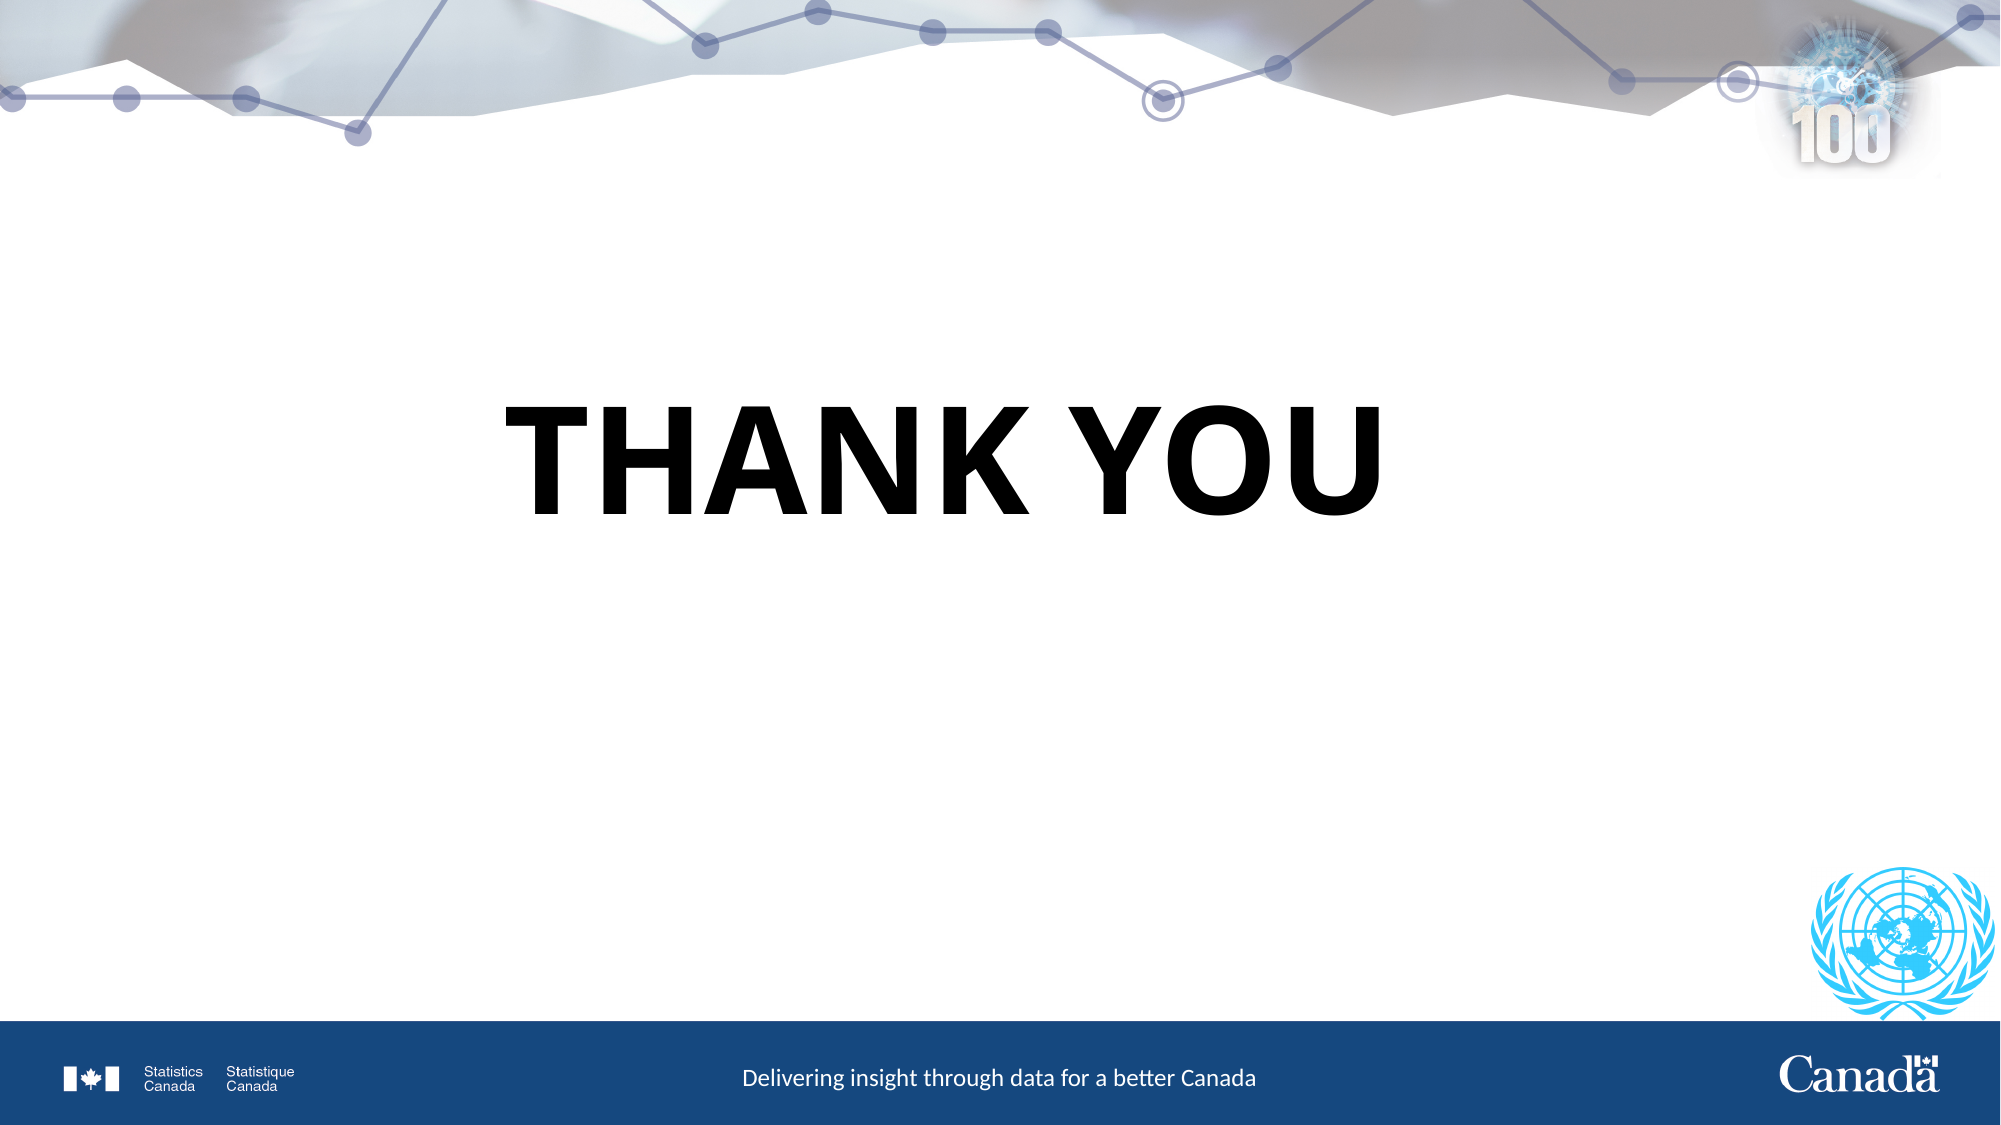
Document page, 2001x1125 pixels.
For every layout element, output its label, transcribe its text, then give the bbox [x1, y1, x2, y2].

table_cell Economic Social Commission of Asia and the Pacific [1261, 79, 2001, 88]
picture [0, 0, 2001, 1125]
list THANK YOU [137, 377, 1863, 978]
